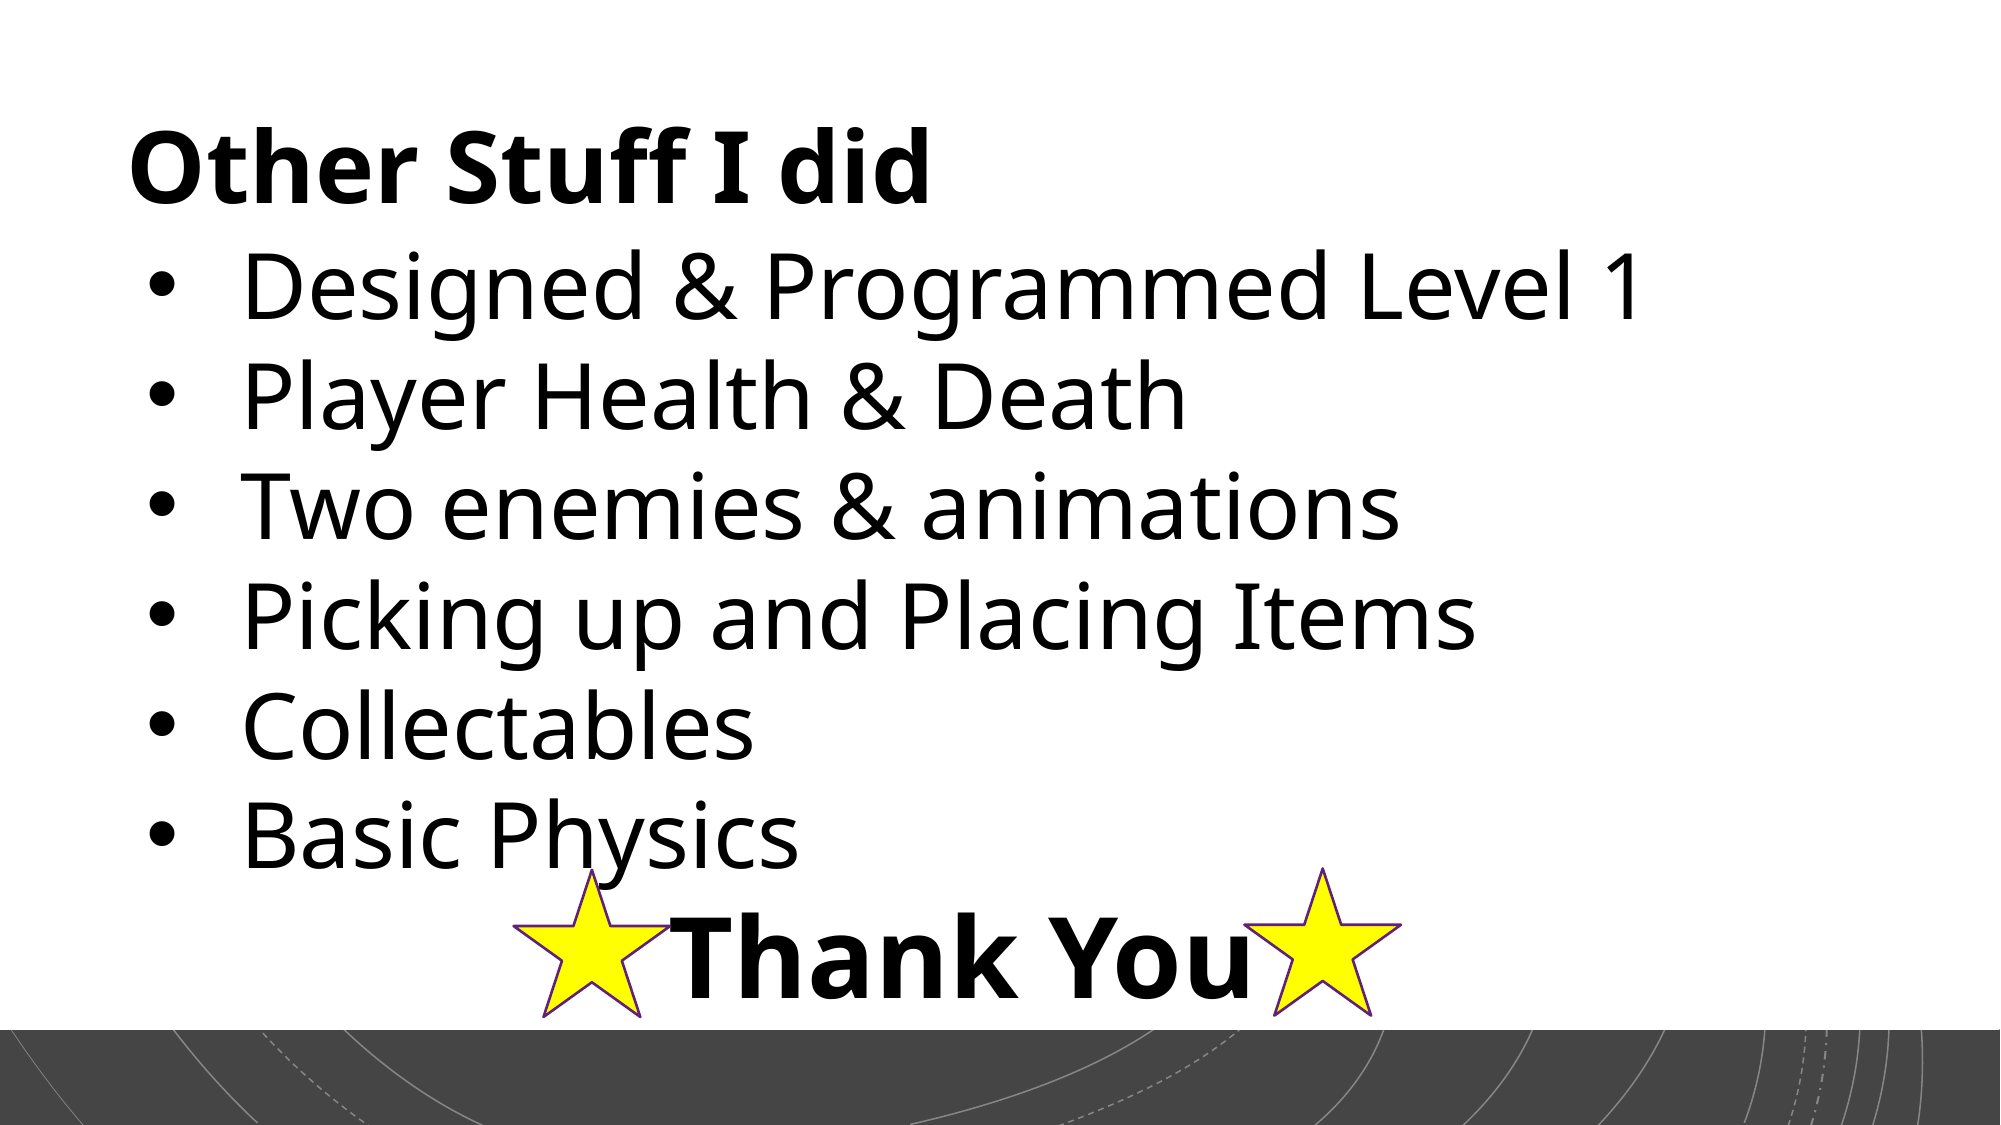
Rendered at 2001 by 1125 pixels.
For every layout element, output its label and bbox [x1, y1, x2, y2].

text_box [0, 0, 2000, 1125]
